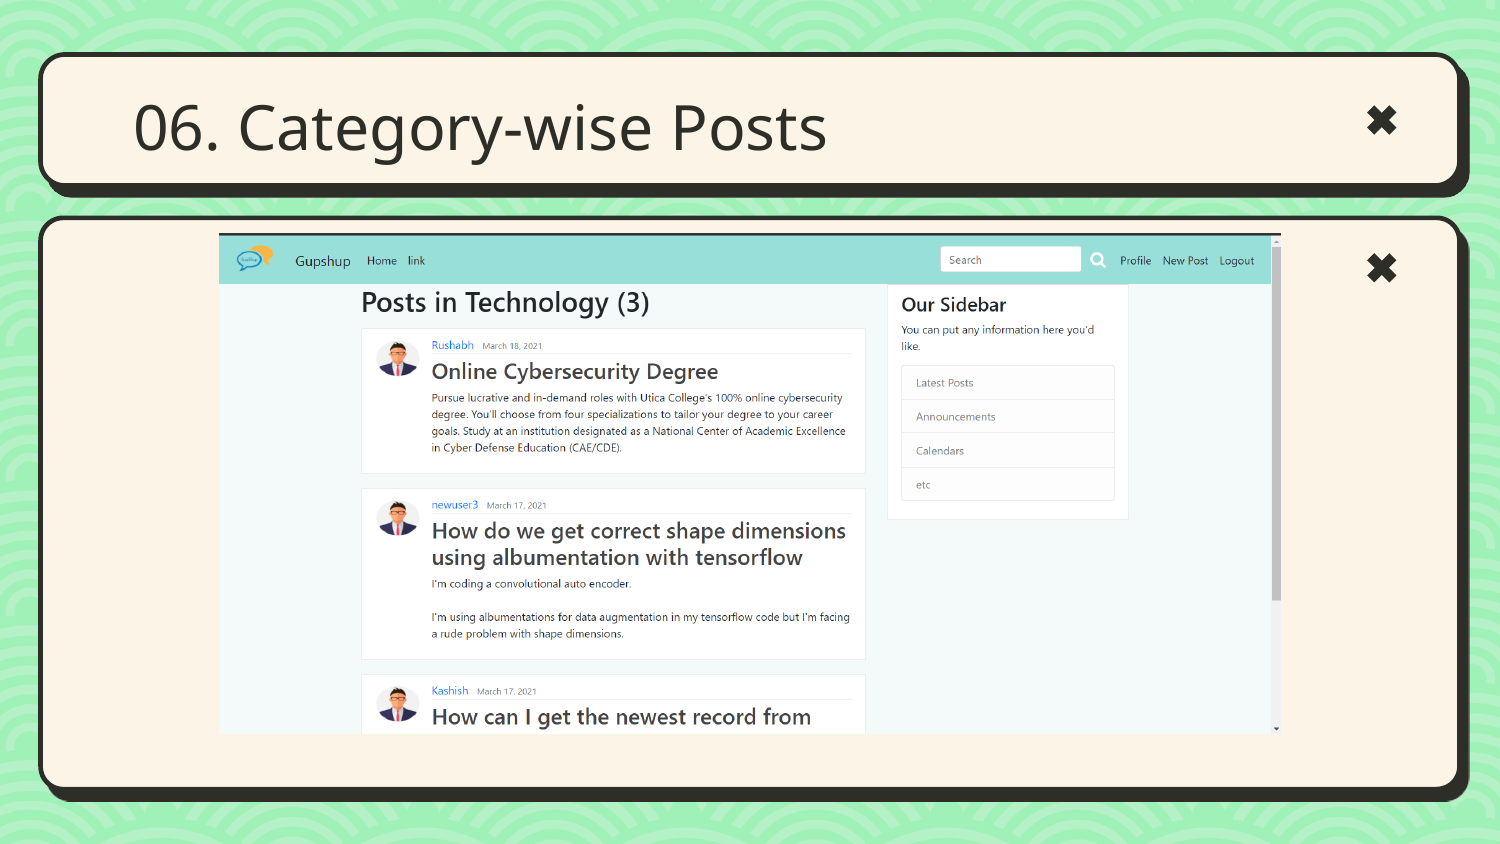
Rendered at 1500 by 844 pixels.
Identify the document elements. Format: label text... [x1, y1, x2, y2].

title 06. Category-wise Posts [118, 72, 1382, 167]
picture [0, 0, 1500, 844]
